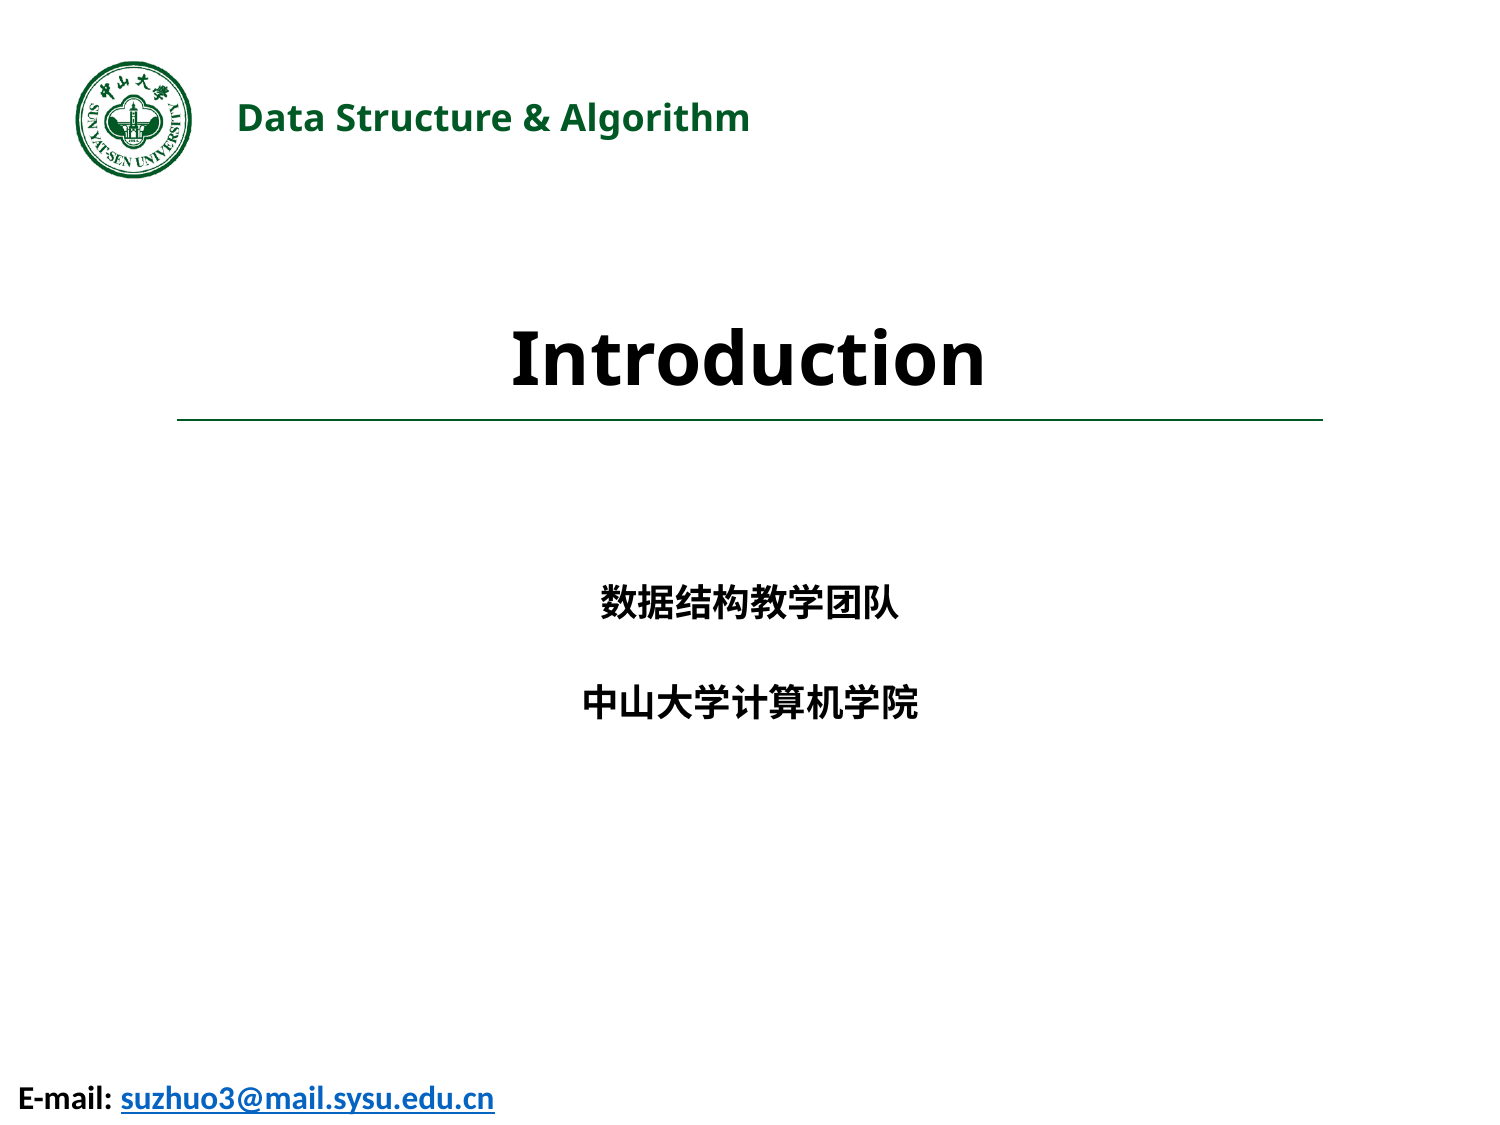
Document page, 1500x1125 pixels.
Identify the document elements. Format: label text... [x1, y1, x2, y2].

subtitle 数据结构教学团队 中山大学计算机学院 [187, 567, 1313, 776]
text_box E-mail: suzhuo3@mail.sysu.edu.cn [3, 1064, 511, 1124]
title Introduction [112, 286, 1388, 409]
picture [55, 42, 215, 192]
text_box Data Structure & Algorithm [221, 86, 767, 147]
